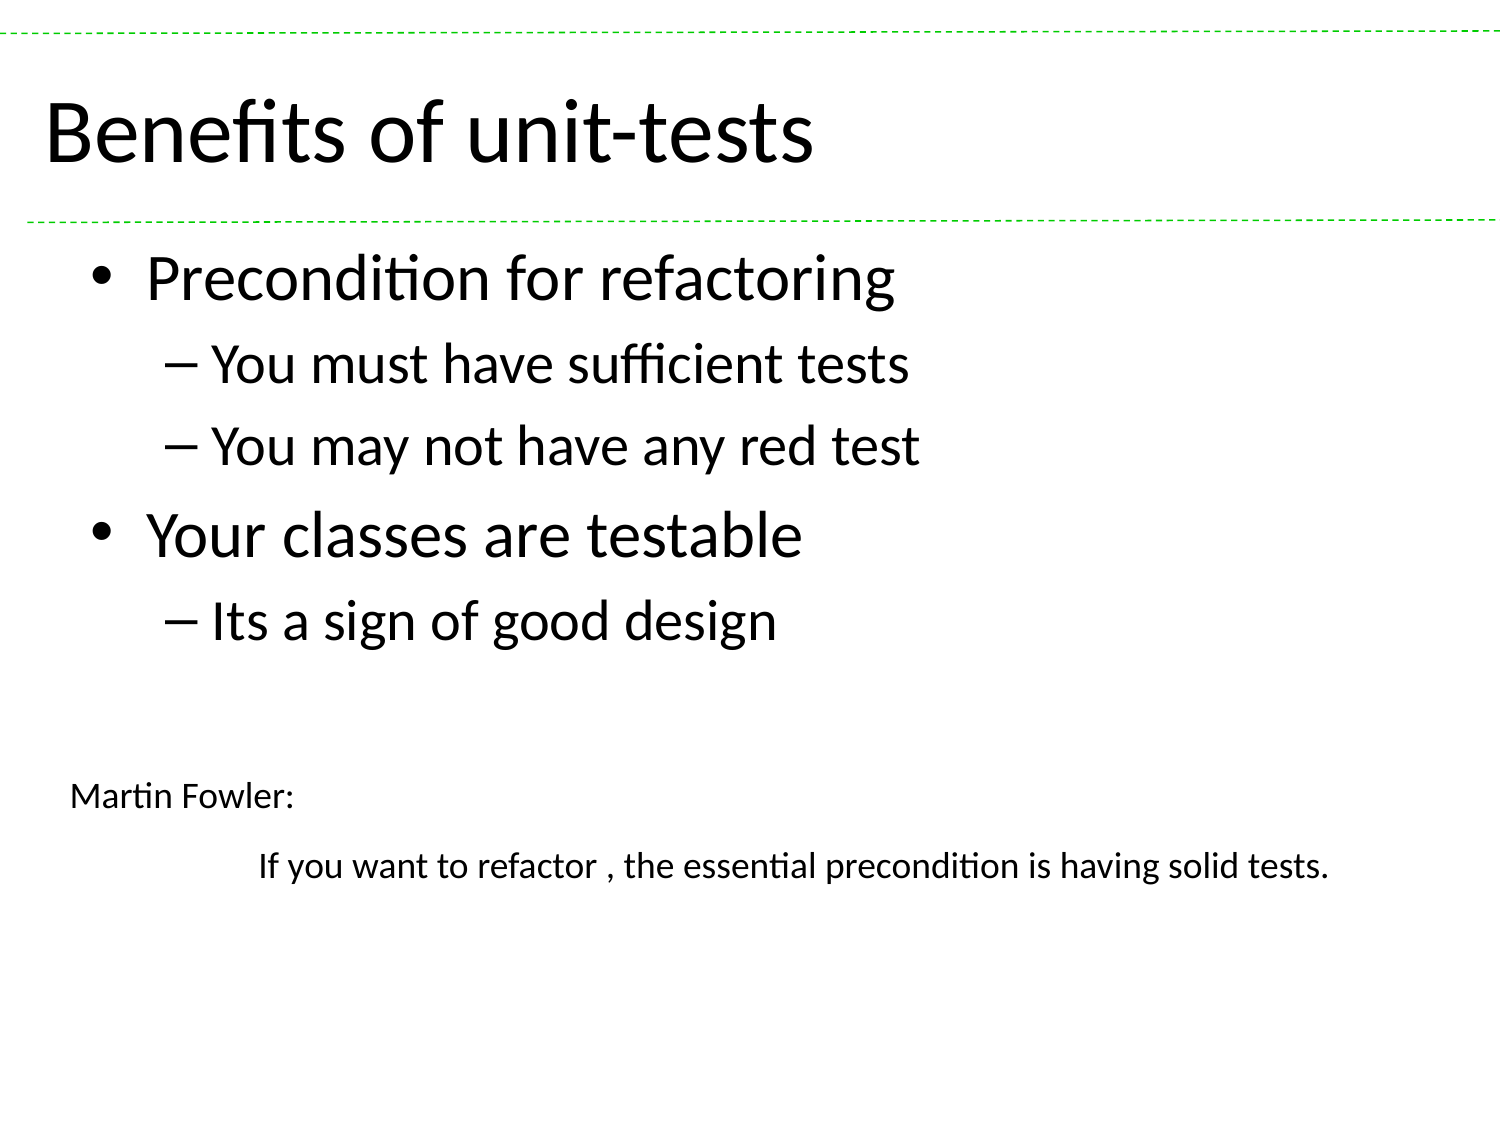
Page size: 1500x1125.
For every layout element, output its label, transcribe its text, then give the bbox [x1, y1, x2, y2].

text_box If you want to refactor , the essential precondition is having solid tests. [243, 834, 1347, 894]
title Benefits of unit-tests [29, 32, 1483, 220]
list Precondition for refactoring You must have sufficient tests You may not have any red test Your classes are testable Its a sign of good design [75, 226, 1425, 1012]
text_box Martin Fowler: [54, 763, 319, 823]
